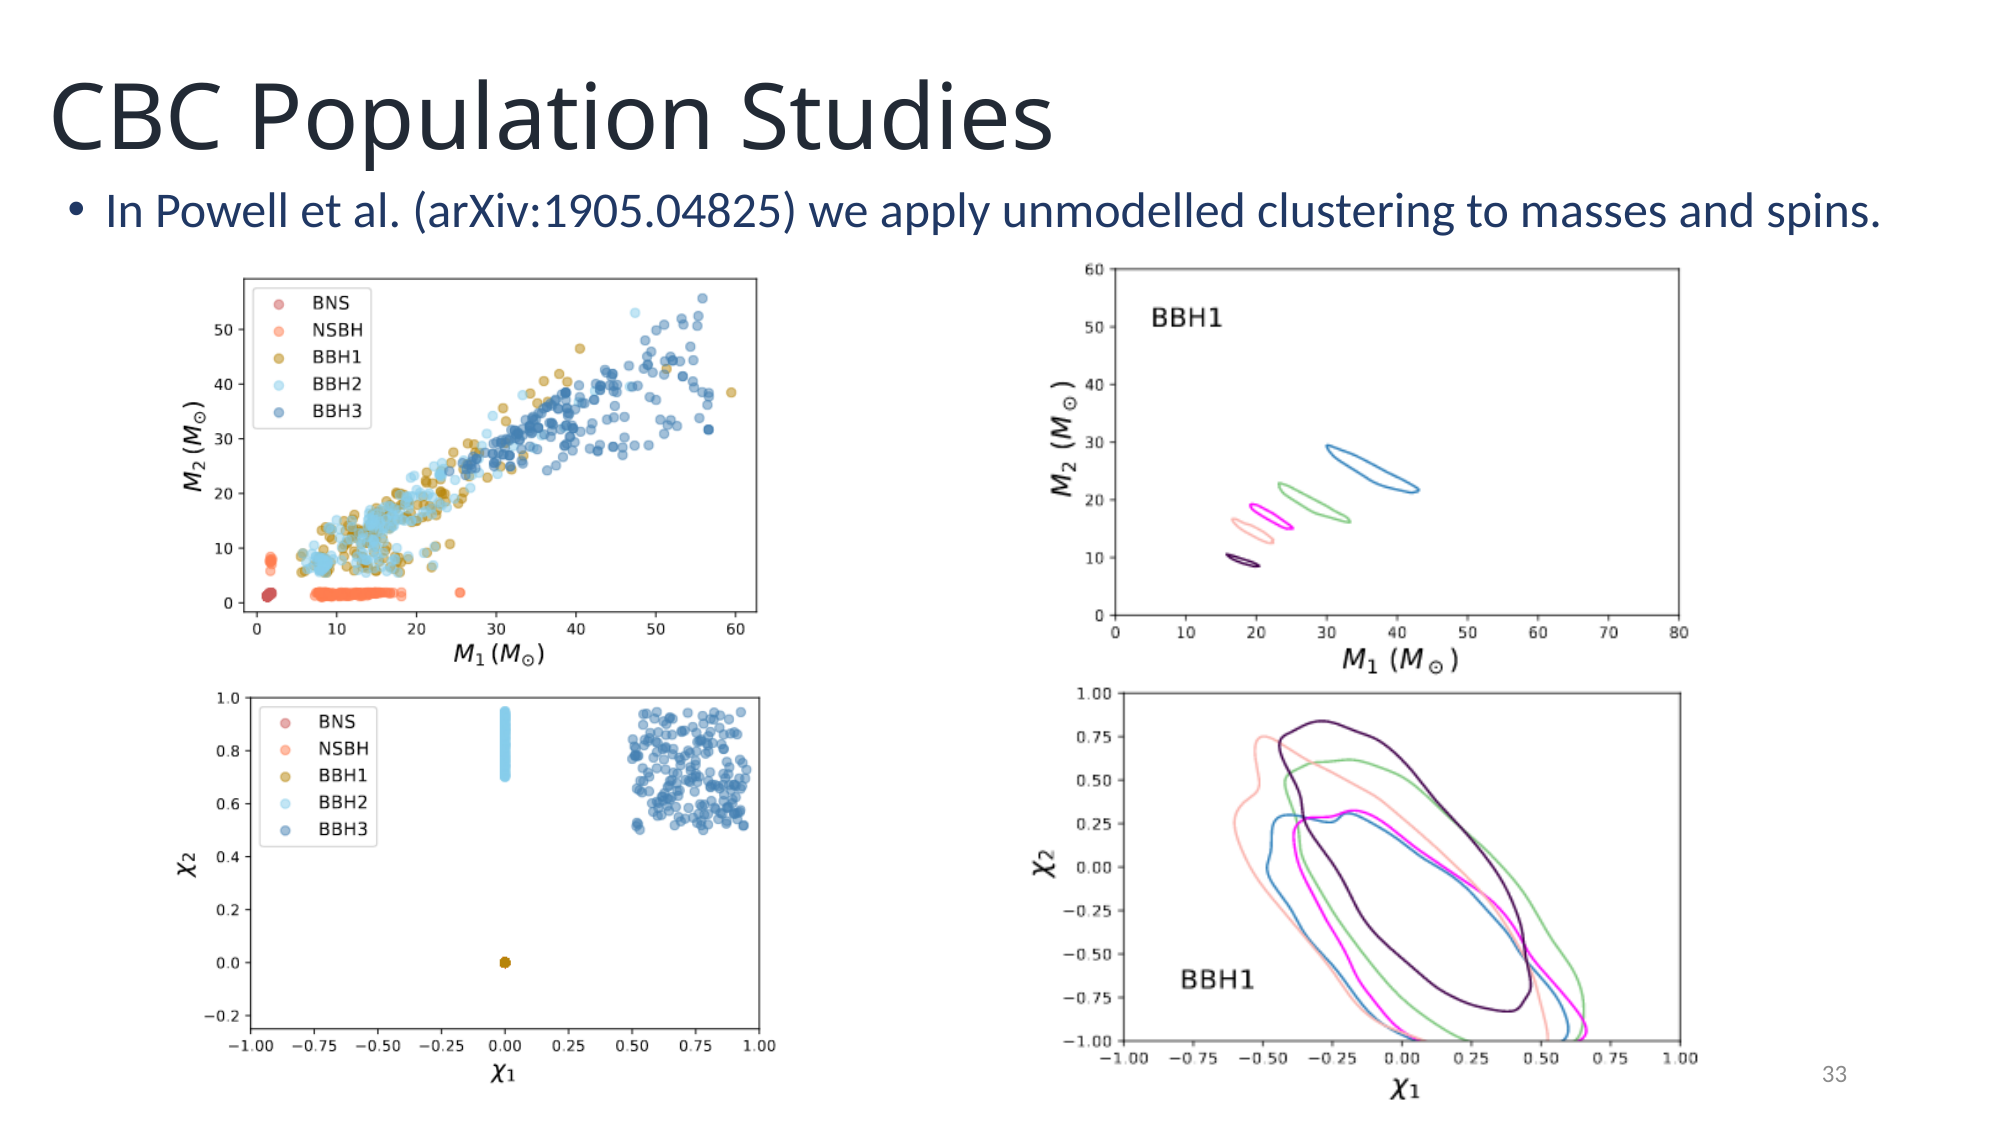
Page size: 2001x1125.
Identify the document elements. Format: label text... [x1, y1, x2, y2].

picture [163, 259, 794, 1103]
picture [1016, 253, 1724, 1115]
list In Powell et al. (arXiv:1905.04825) we apply unmodelled clustering to masses and spins. [52, 176, 1948, 891]
slide_number 33 [1724, 1042, 1863, 1103]
title CBC Population Studies [33, 22, 1759, 219]
